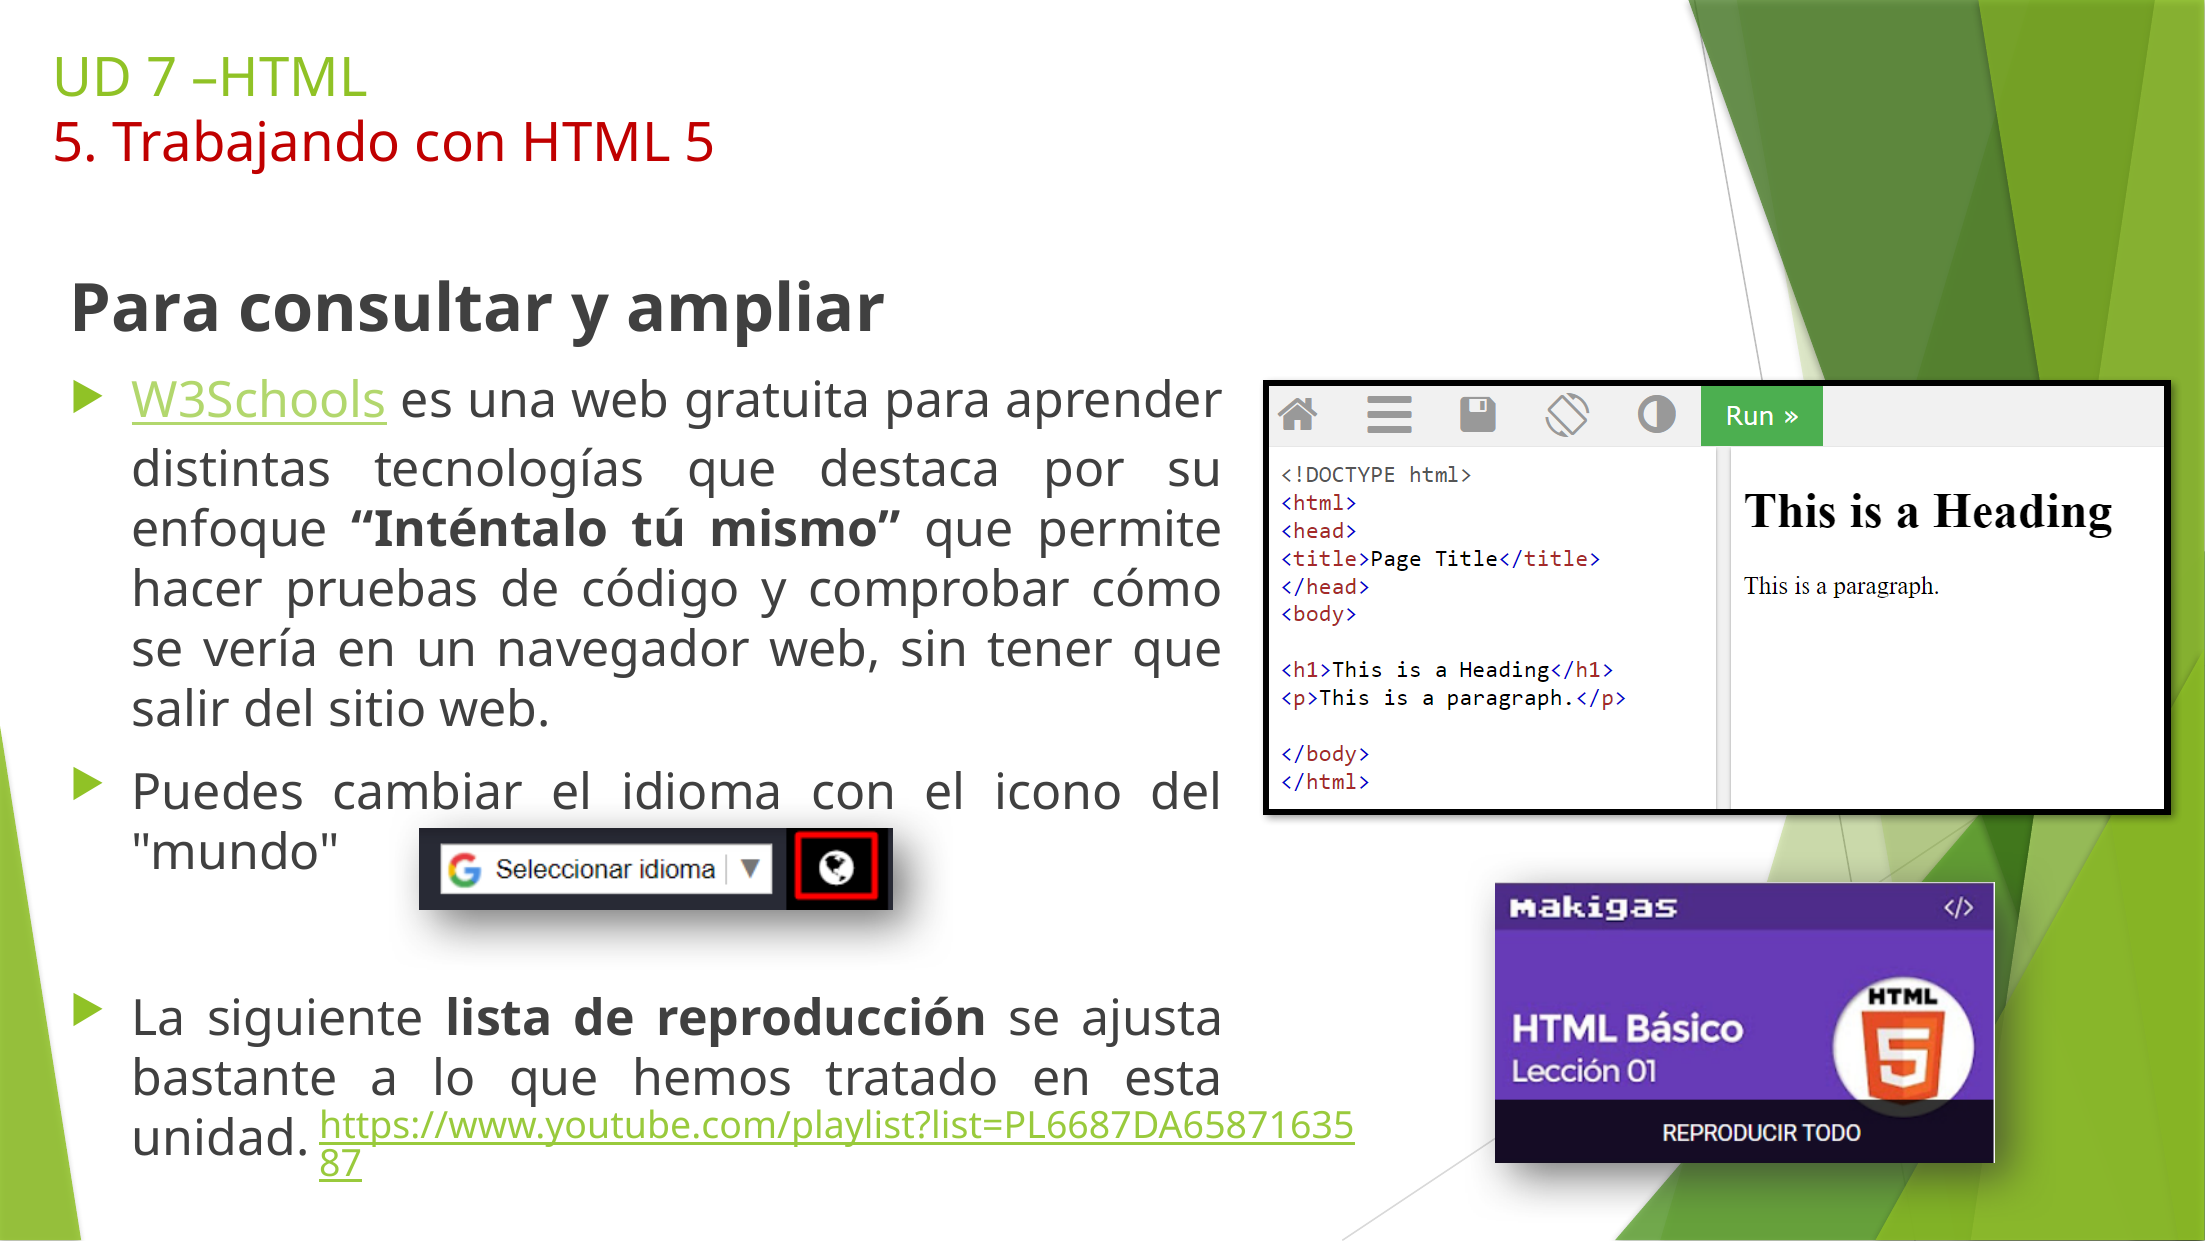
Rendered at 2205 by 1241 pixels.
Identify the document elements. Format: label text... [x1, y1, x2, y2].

text_box UD 7 –HTML 5. Trabajando con HTML 5 [37, 34, 1573, 183]
picture [1268, 385, 2165, 810]
picture [1494, 881, 1995, 1164]
picture [418, 827, 894, 911]
text_box https://www.youtube.com/playlist?list=PL6687DA6587163587 [304, 1094, 1381, 1160]
list Para consultar y ampliar W3Schools es una web gratuita para aprender distintas tecnologías que destaca por su enfoque “Inténtalo tú mismo” que permite hacer pruebas de código y comprobar cómo se vería en un navegador web, sin tener que salir del sitio web. Puedes cambiar el idioma con el icono del "mundo" La siguiente lista de reproducción se ajusta bastante a lo que hemos tratado en esta unidad. [54, 257, 1239, 1206]
